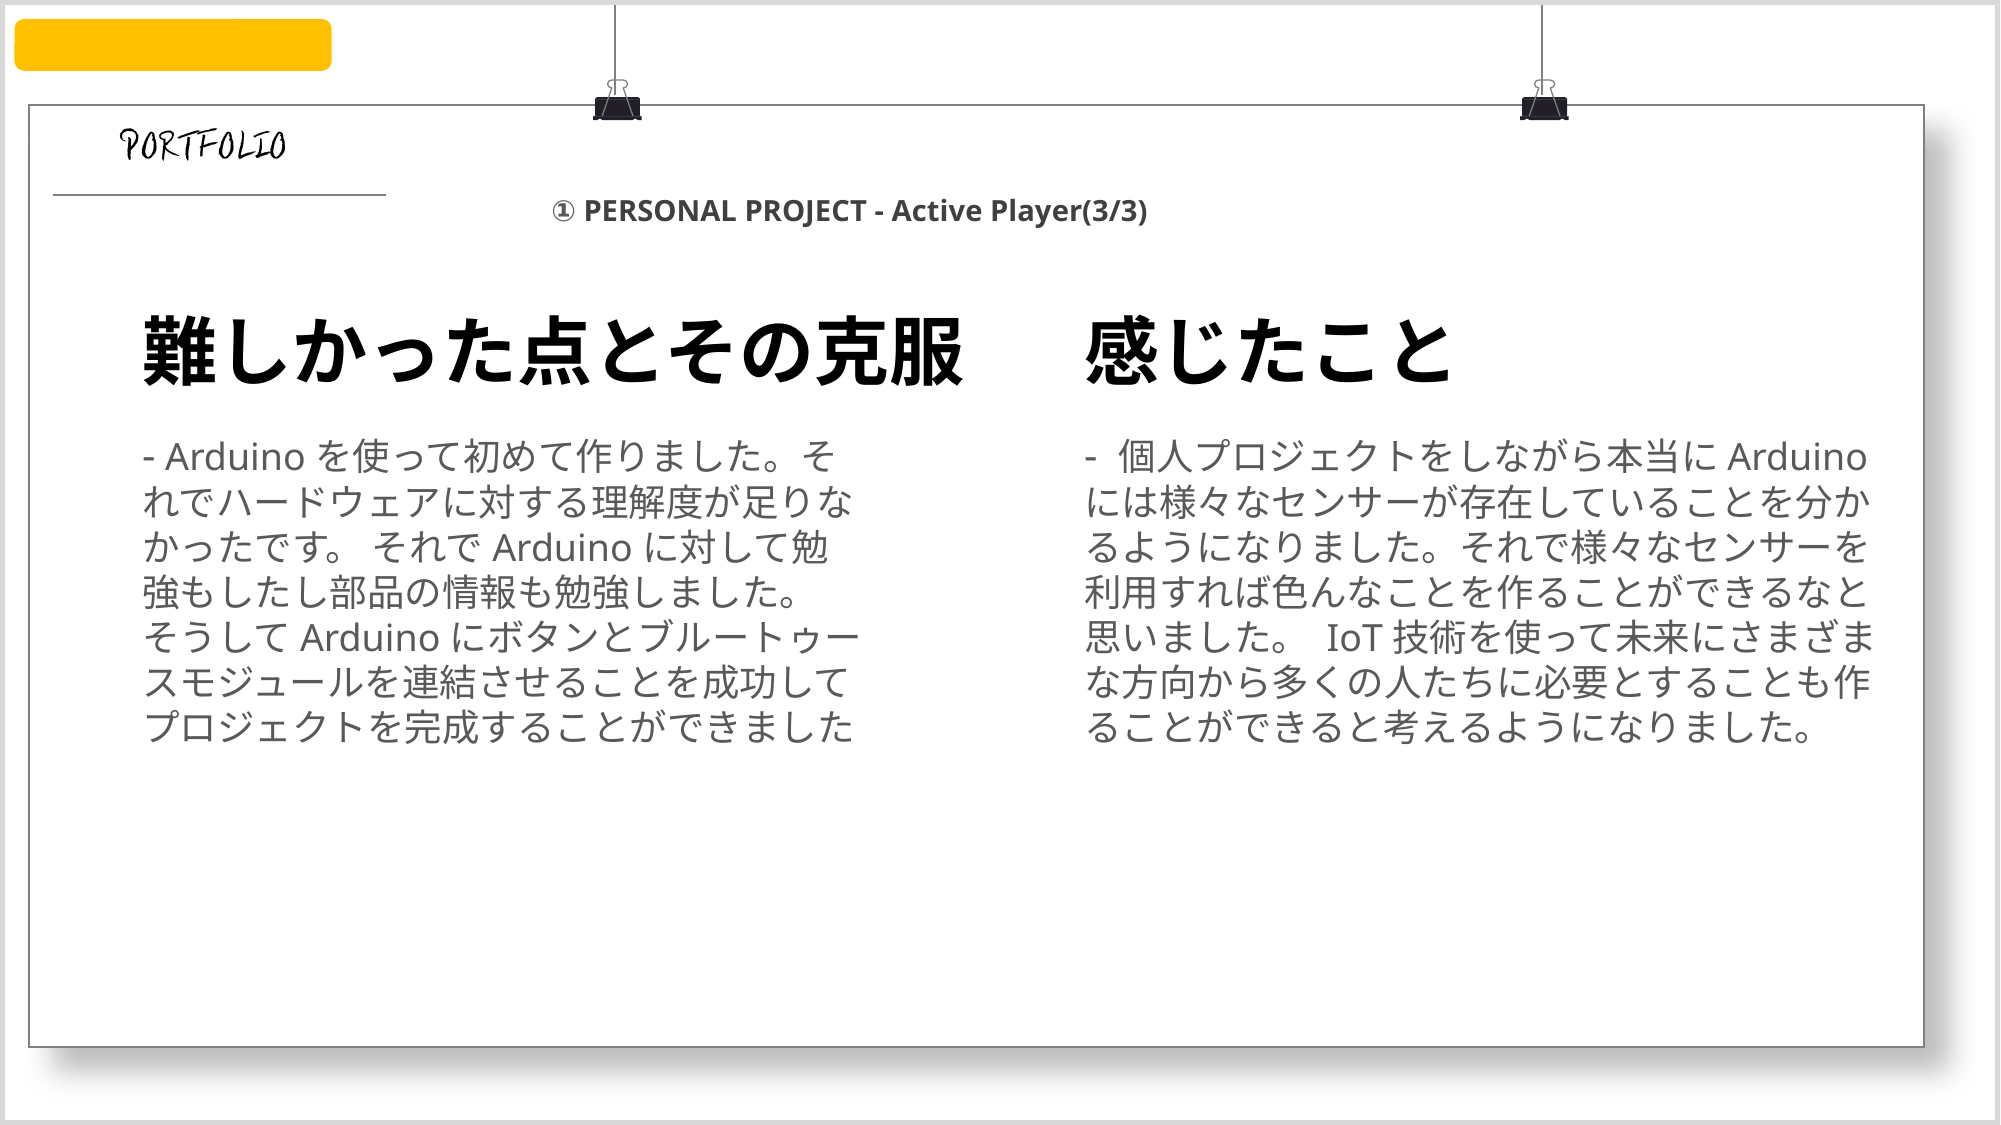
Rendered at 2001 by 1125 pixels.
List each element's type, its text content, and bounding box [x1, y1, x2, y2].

text_box - Arduinoを使って初めて作りました。それでハードウェアに対する理解度が足りなかったです。 それでArduinoに対して勉強もしたし部品の情報も勉強しました。 そうしてArduinoにボタンとブルートゥースモジュールを連結させることを成功してプロジェクトを完成することができました [127, 421, 878, 756]
text_box ① PERSONAL PROJECT - Active Player(3/3) [536, 185, 1163, 235]
picture [113, 116, 296, 171]
text_box 感じたこと [1069, 296, 1756, 402]
text_box - 個人プロジェクトをしながら本当にArduinoには様々なセンサーが存在していることを分かるようになりました。それで様々なセンサーを利用すれば色んなことを作ることができるなと思いました。 IoT技術を使って未来にさまざまな方向から多くの人たちに必要とすることも作ることができると考えるようになりました。 [1069, 421, 1922, 756]
text_box 難しかった点とその克服 [127, 296, 1018, 402]
